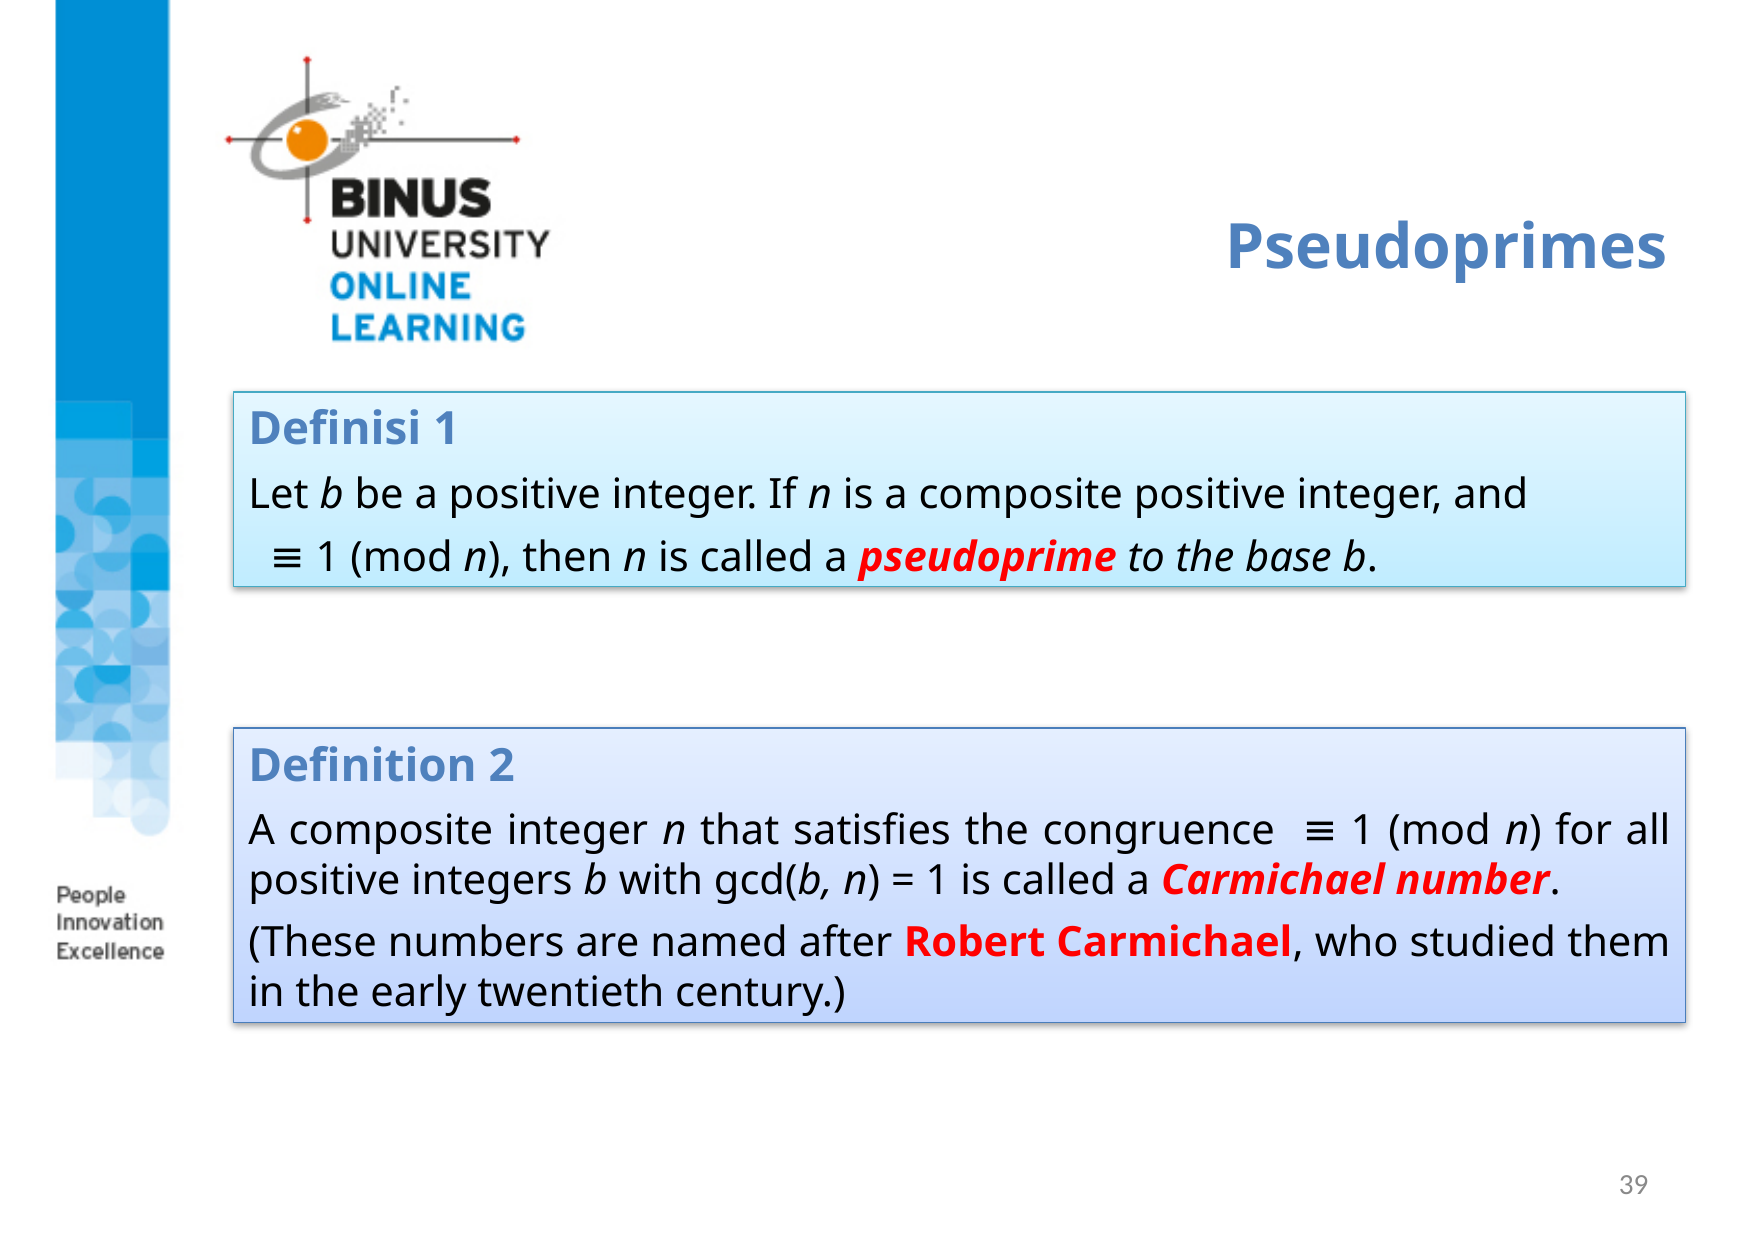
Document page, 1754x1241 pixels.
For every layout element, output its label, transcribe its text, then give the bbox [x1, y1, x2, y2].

picture [0, 0, 1754, 1241]
title Pseudoprimes [604, 139, 1686, 347]
slide_number 39 [1256, 1149, 1666, 1216]
